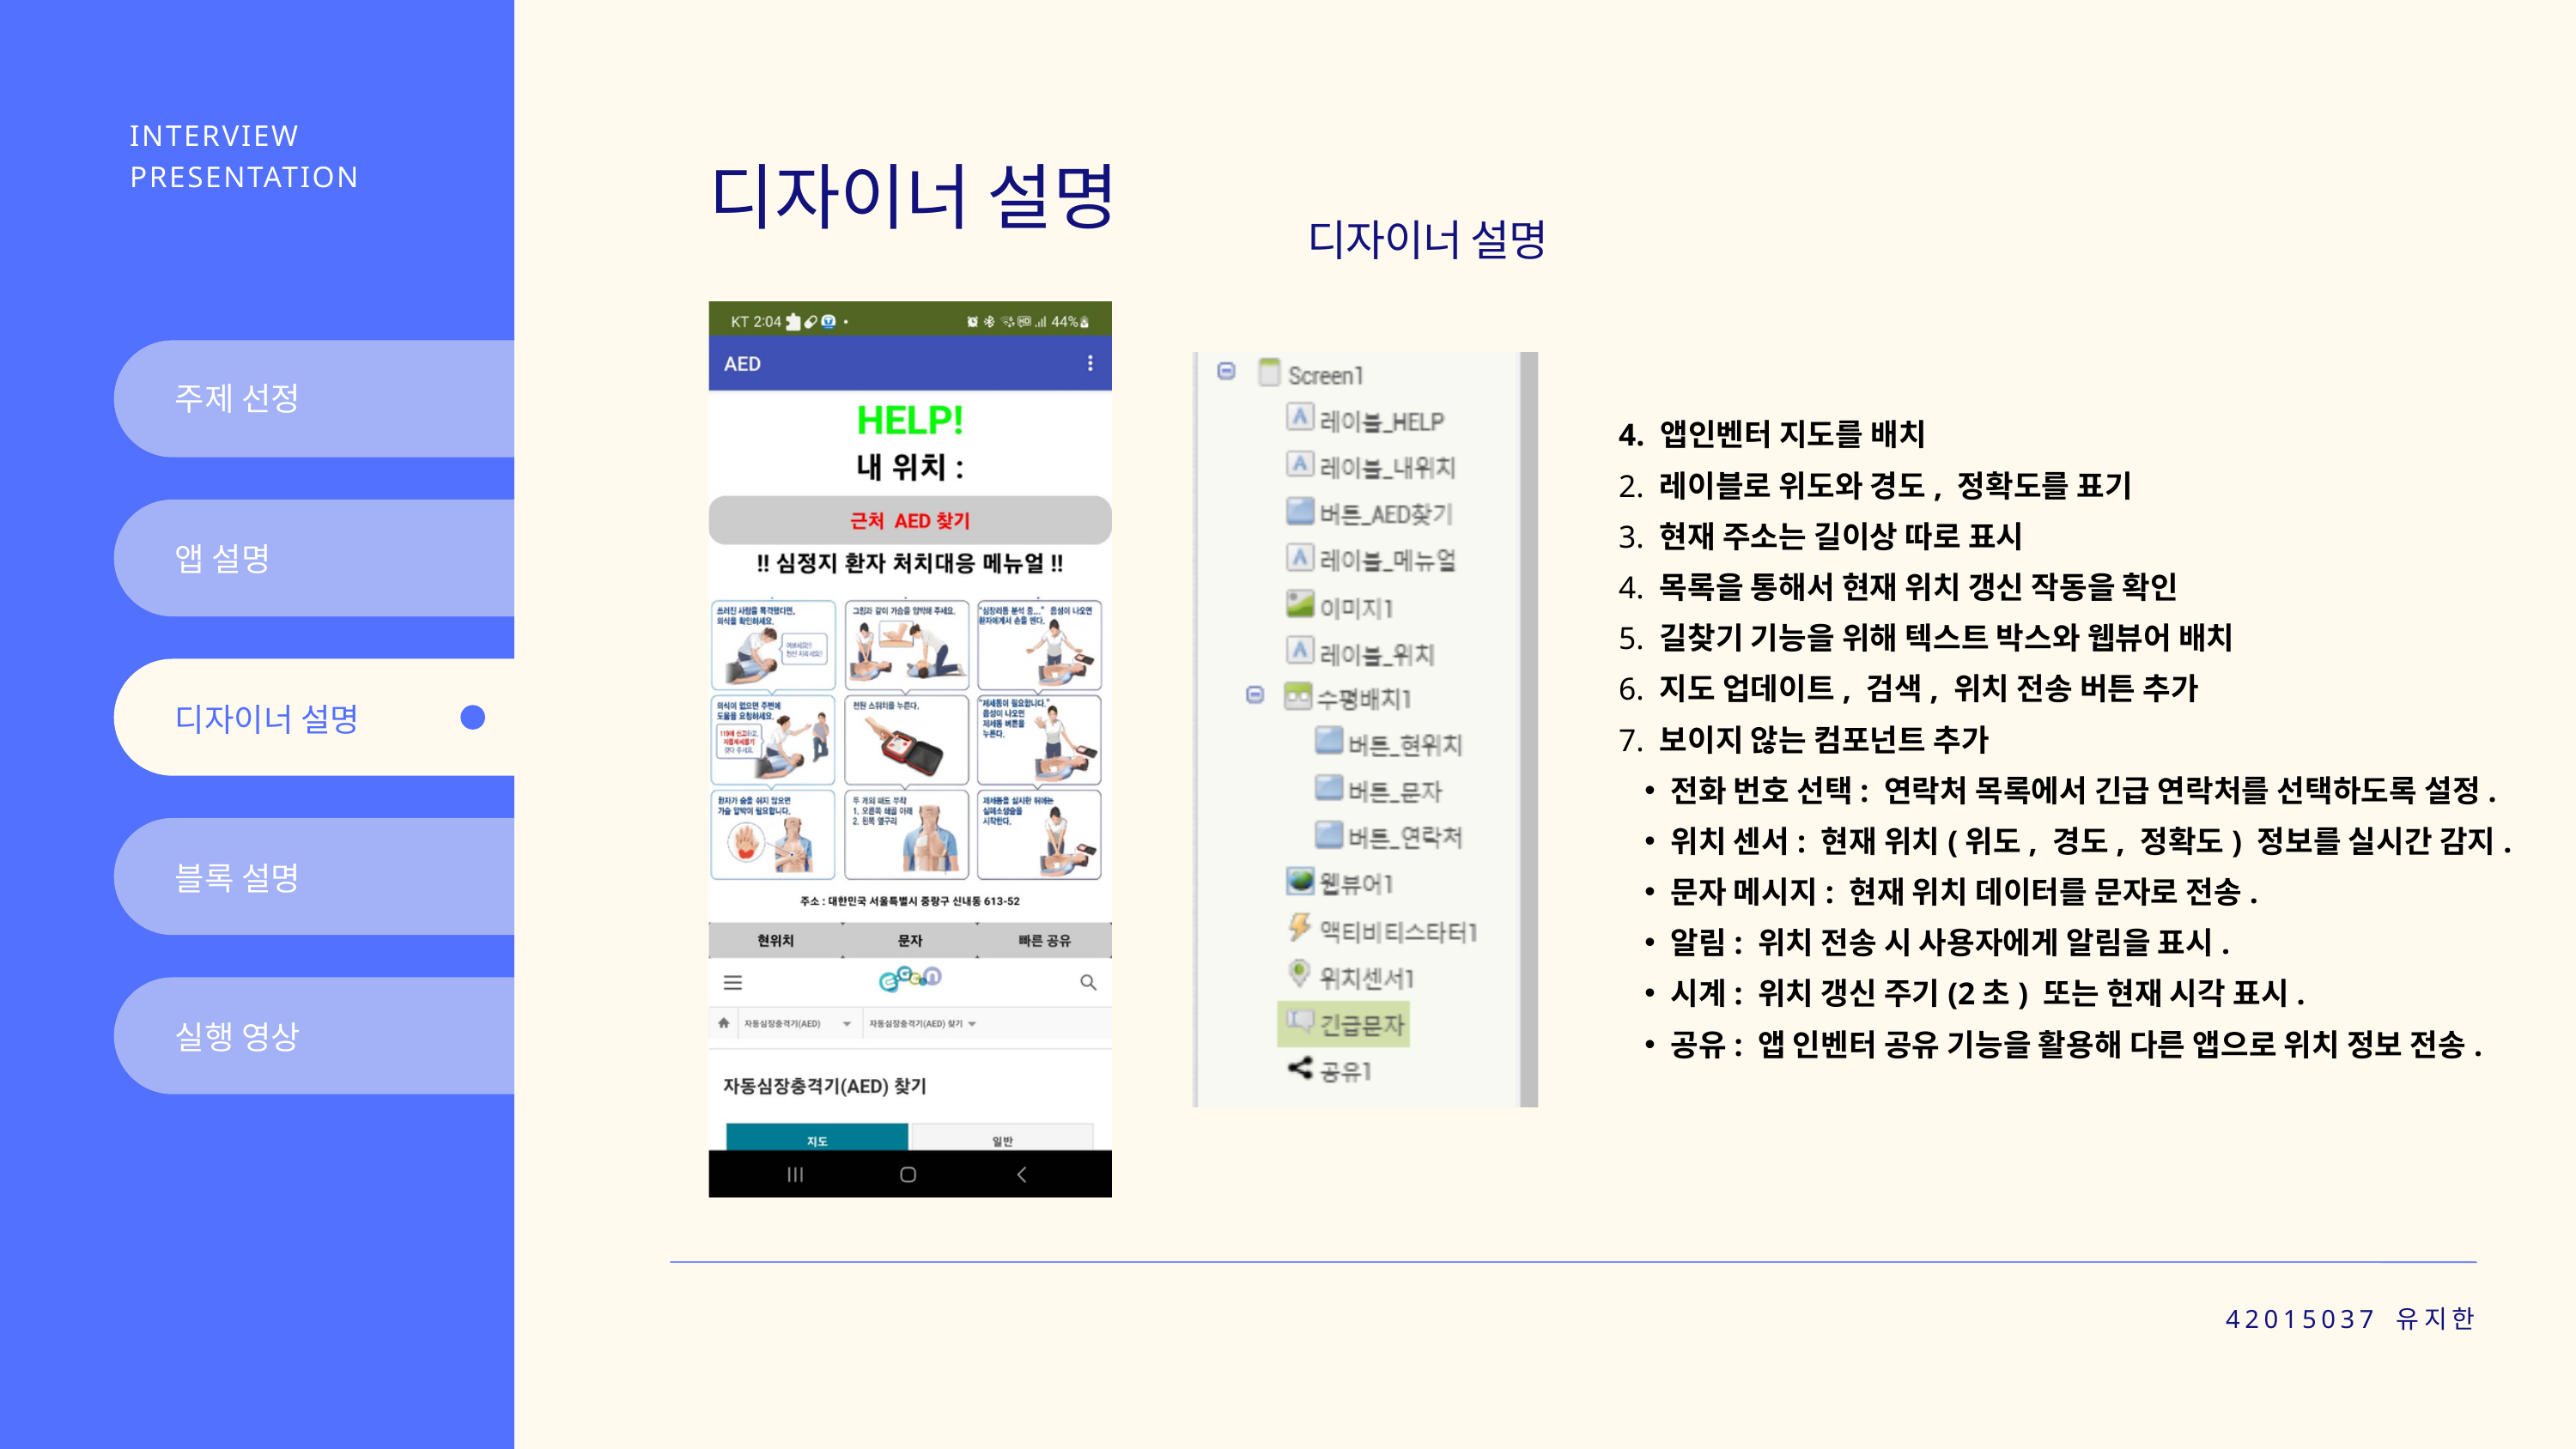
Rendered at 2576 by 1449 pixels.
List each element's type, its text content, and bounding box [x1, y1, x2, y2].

text_box 디자이너 설명 [1307, 204, 2476, 265]
text_box [1192, 352, 1539, 1107]
text_box 42015037 유지한 [2040, 1303, 2476, 1334]
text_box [0, 0, 515, 1449]
text_box 4. 앱인벤터 지도를 배치 2. 레이블로 위도와 경도, 정확도를 표기 3. 현재 주소는 길이상 따로 표시 4. 목록을 통해서 현재 위치 갱신 작동을 확인 5. 길찾기 기능을 위해 텍스트 박스와 웹뷰어 배치 6. 지도 업데이트, 검색, 위치 전송 버튼 추가 7. 보이지 않는 컴포넌트 추가 전화 번호 선택: 연락처 목록에서 긴급 연락처를 선택하도록 설정. 위치 센서: 현재 위치(위도, 경도, 정확도) 정보를 실시간 감지. 문자 메시지: 현재 위치 데이터를 문자로 전송. 알림: 위치 전송 시 사용자에게 알림을 표시. 시계: 위치 갱신 주기(2초) 또는 현재 시각 표시. 공유: 앱 인벤터 공유 기능을 활용해 다른 앱으로 위치 정보 전송. [1619, 401, 2576, 1113]
text_box [708, 301, 1112, 1197]
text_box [460, 705, 486, 731]
text_box 디자이너 설명 [708, 152, 1868, 239]
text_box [113, 499, 574, 617]
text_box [113, 340, 574, 458]
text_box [113, 817, 574, 936]
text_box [113, 658, 574, 776]
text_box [113, 977, 574, 1094]
